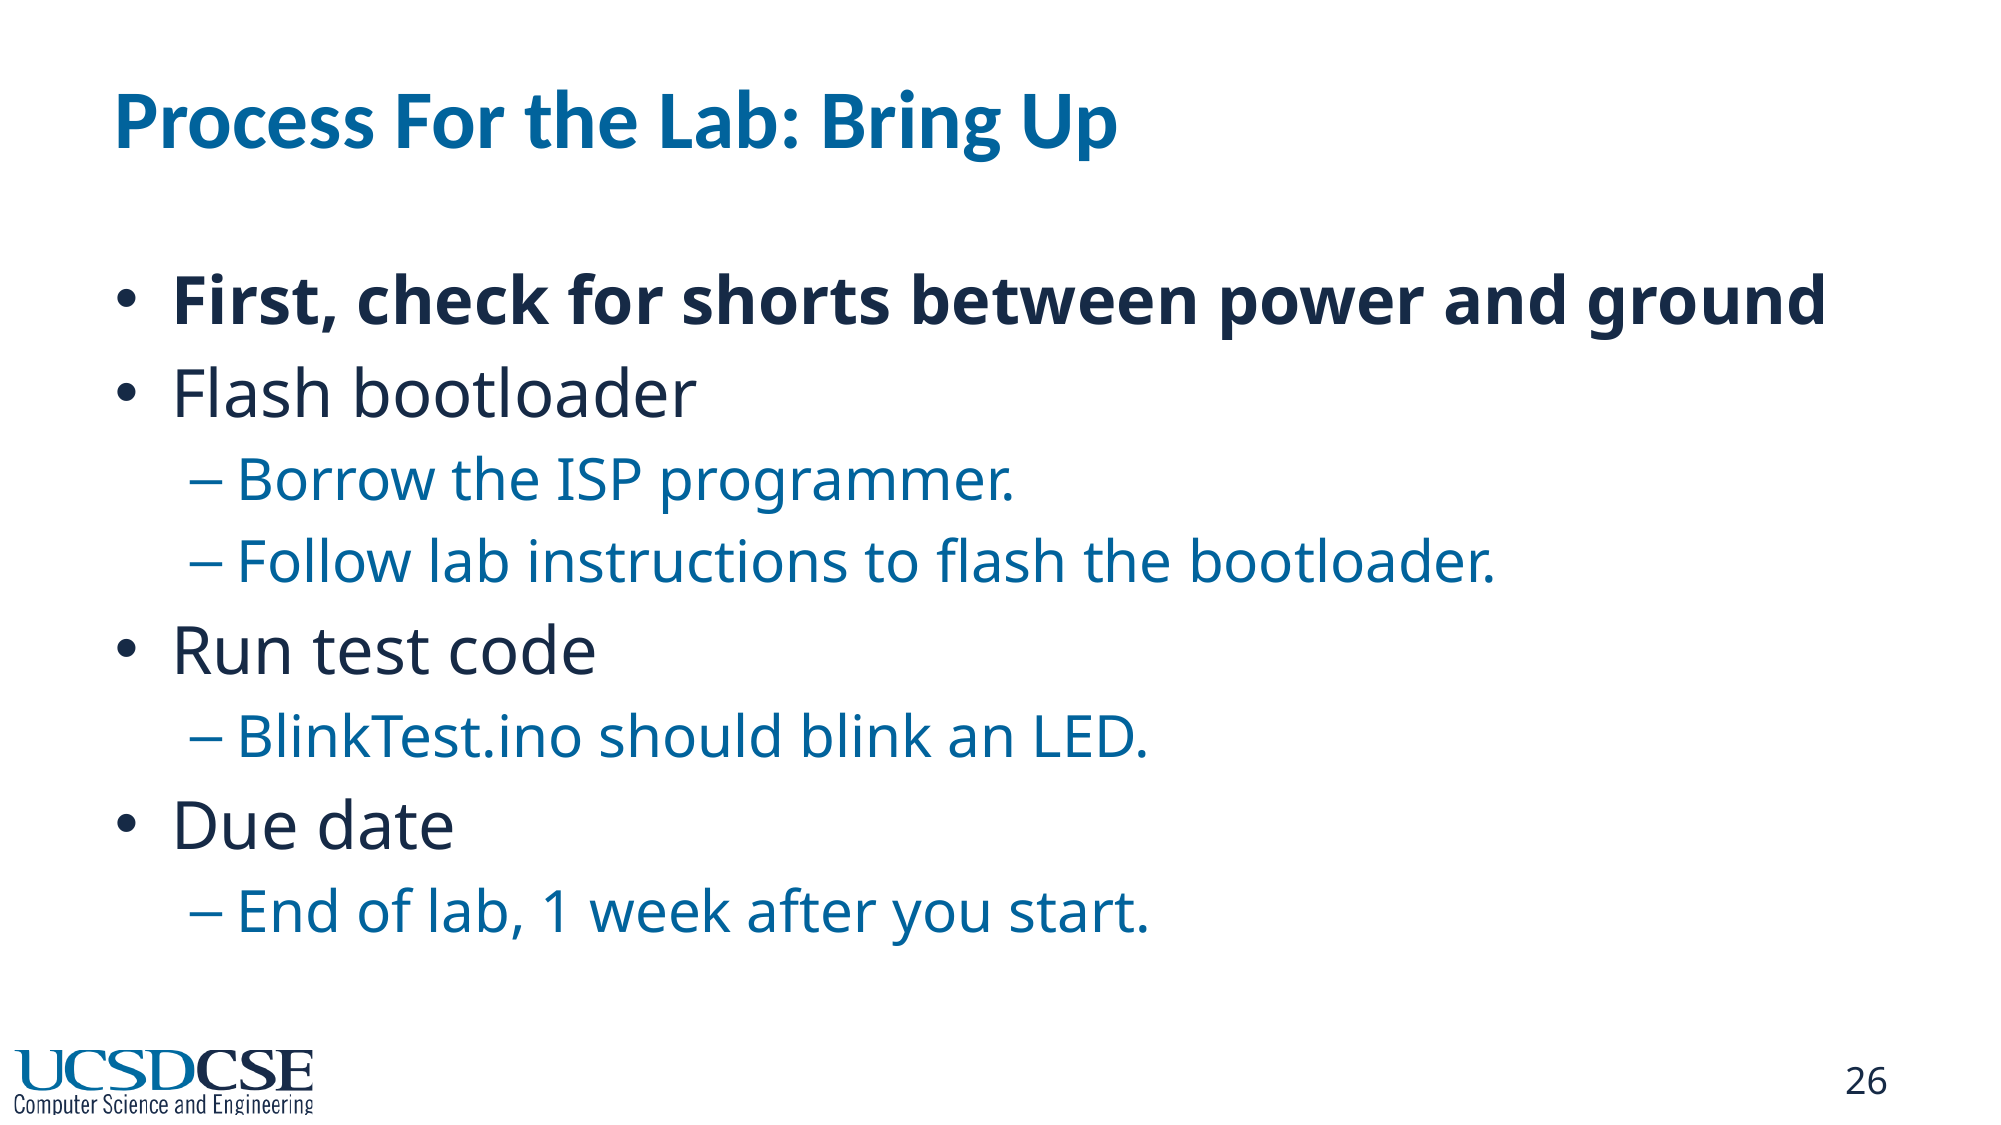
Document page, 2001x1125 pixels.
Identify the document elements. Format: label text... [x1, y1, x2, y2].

list First, check for shorts between power and ground Flash bootloader Borrow the ISP programmer. Follow lab instructions to flash the bootloader. Run test code BlinkTest.ino should blink an LED. Due date End of lab, 1 week after you start. [99, 249, 1900, 1005]
title Process For the Lab: Bring Up [99, 9, 1900, 222]
